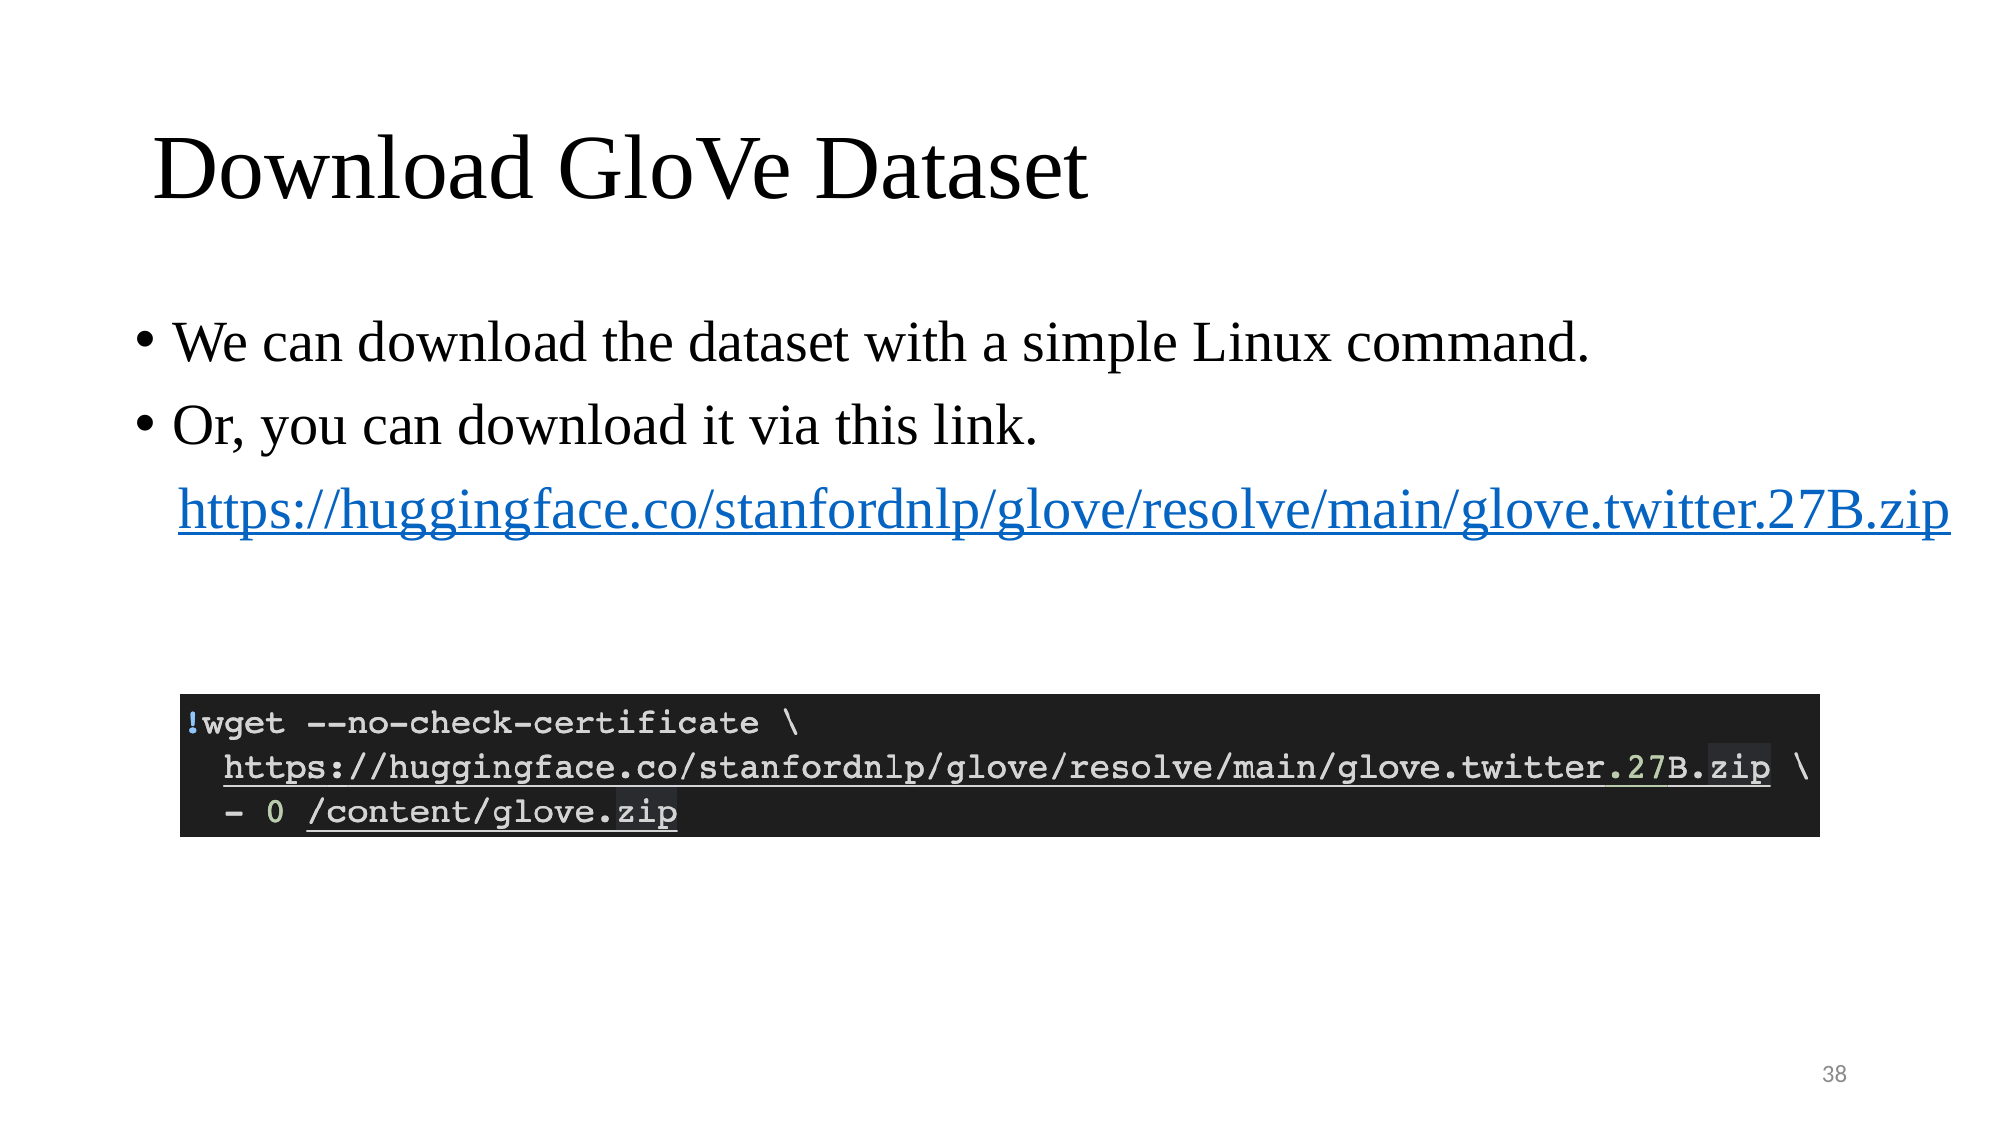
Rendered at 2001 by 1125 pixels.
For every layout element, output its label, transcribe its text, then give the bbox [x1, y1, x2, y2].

picture [180, 694, 1820, 837]
title Download GloVe Dataset [137, 59, 1863, 278]
slide_number 38 [1412, 1042, 1863, 1103]
list We can download the dataset with a simple Linux command. Or, you can download it via this link. https://huggingface.co/stanfordnlp/glove/resolve/main/glove.twitter.27B.zip [119, 303, 2000, 1017]
